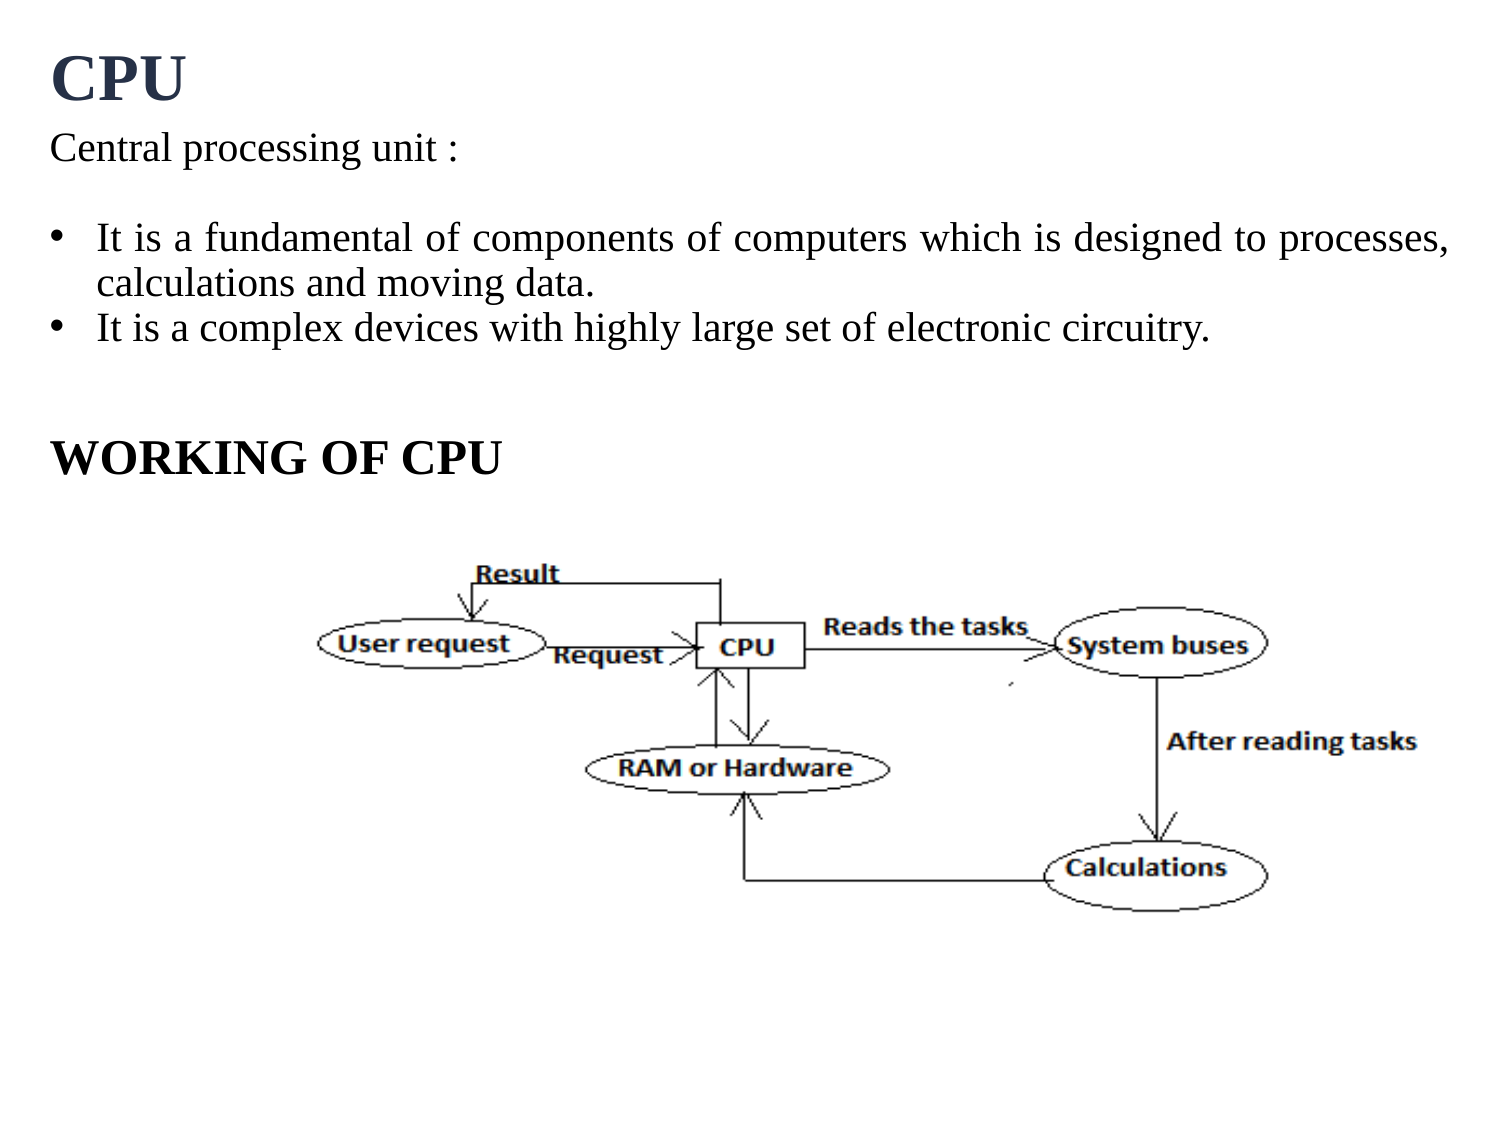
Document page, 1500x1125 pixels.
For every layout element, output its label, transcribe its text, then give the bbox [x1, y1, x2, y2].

picture [37, 485, 1420, 1123]
title CPU [50, 67, 1450, 125]
list Central processing unit : It is a fundamental of components of computers which is designed to processes, calculations and moving data. It is a complex devices with highly large set of electronic circuitry. WORKING OF CPU [49, 125, 1452, 489]
